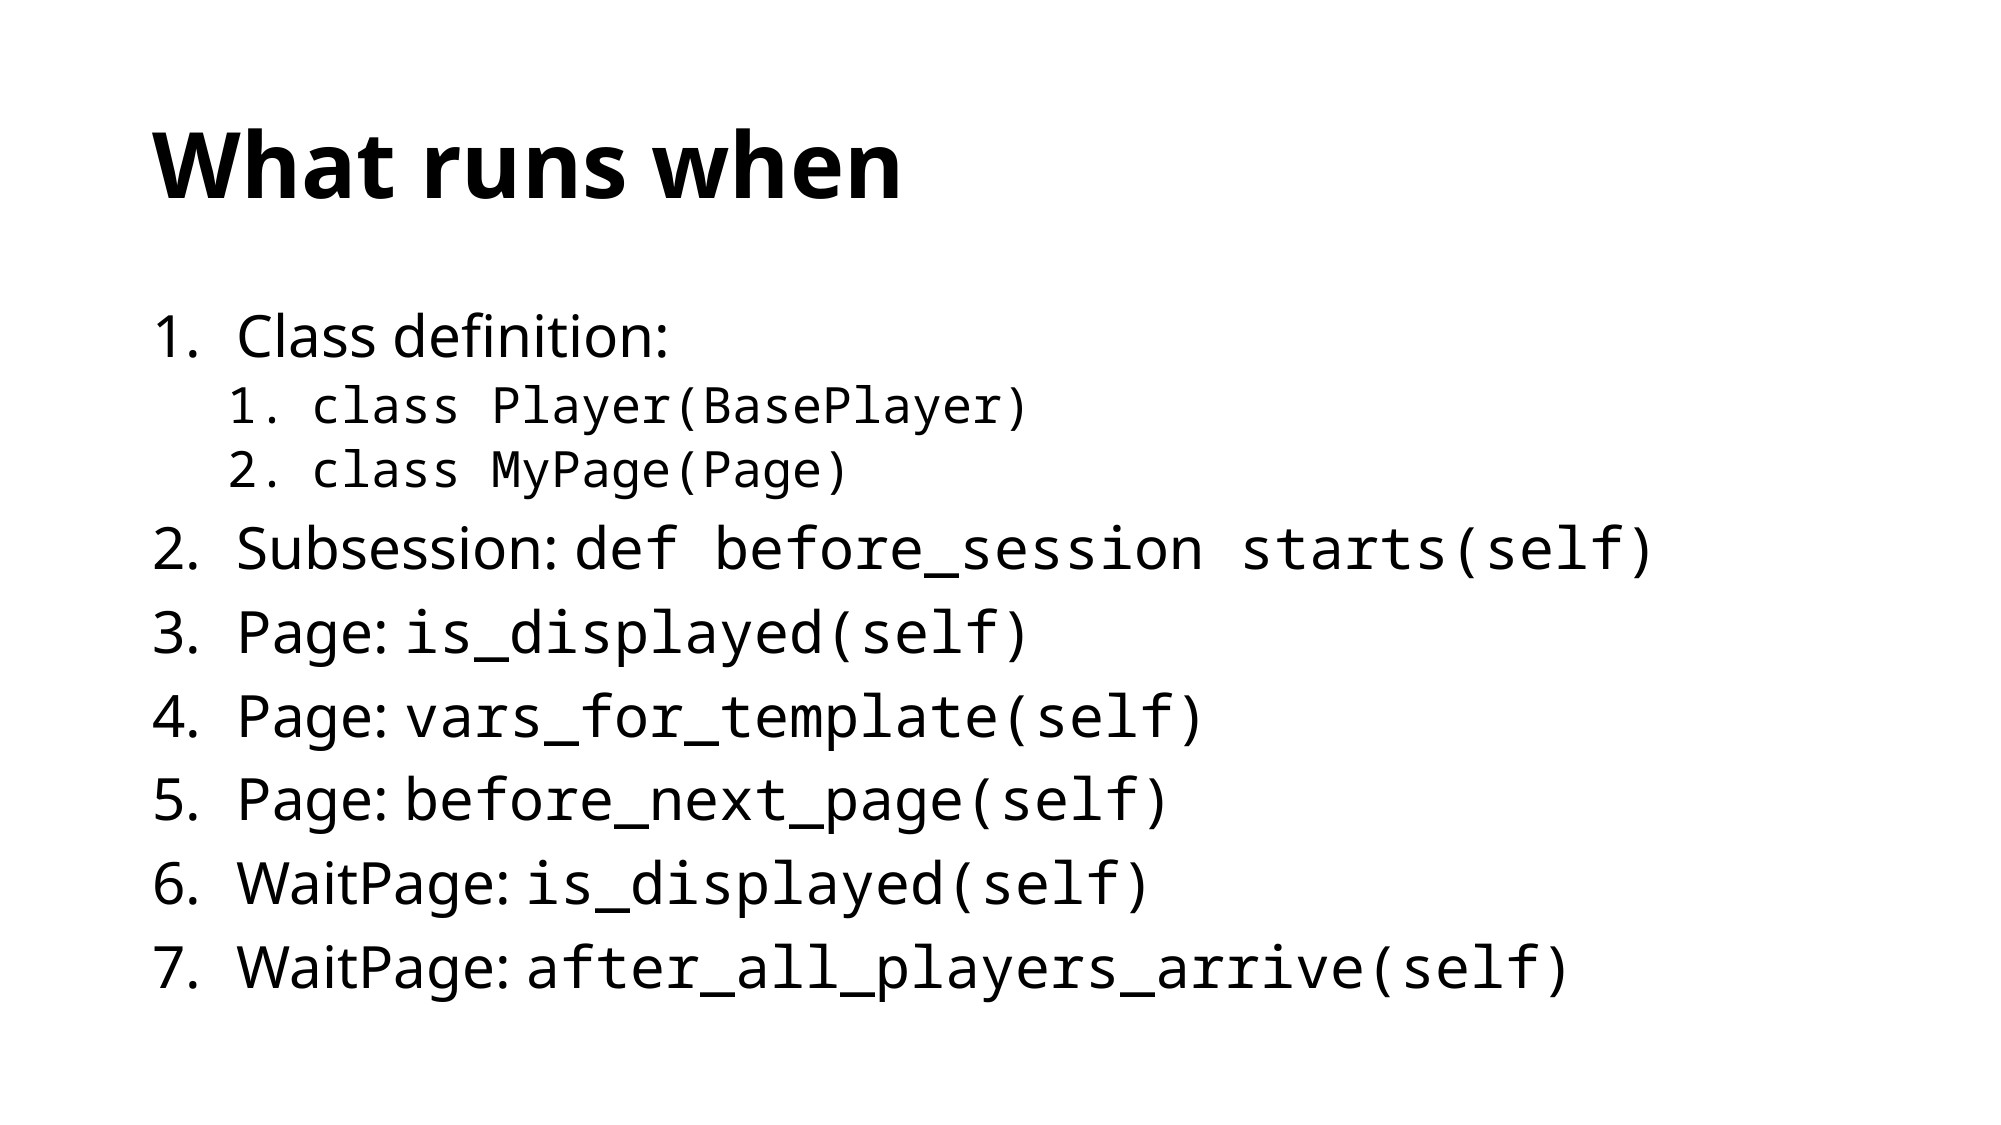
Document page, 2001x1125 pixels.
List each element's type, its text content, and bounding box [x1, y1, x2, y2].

list Class definition: class Player(BasePlayer) class MyPage(Page) Subsession: def before_session starts(self) Page: is_displayed(self) Page: vars_for_template(self) Page: before_next_page(self) WaitPage: is_displayed(self) WaitPage: after_all_players_arrive(self) [137, 299, 1863, 1014]
title What runs when [137, 59, 1863, 278]
